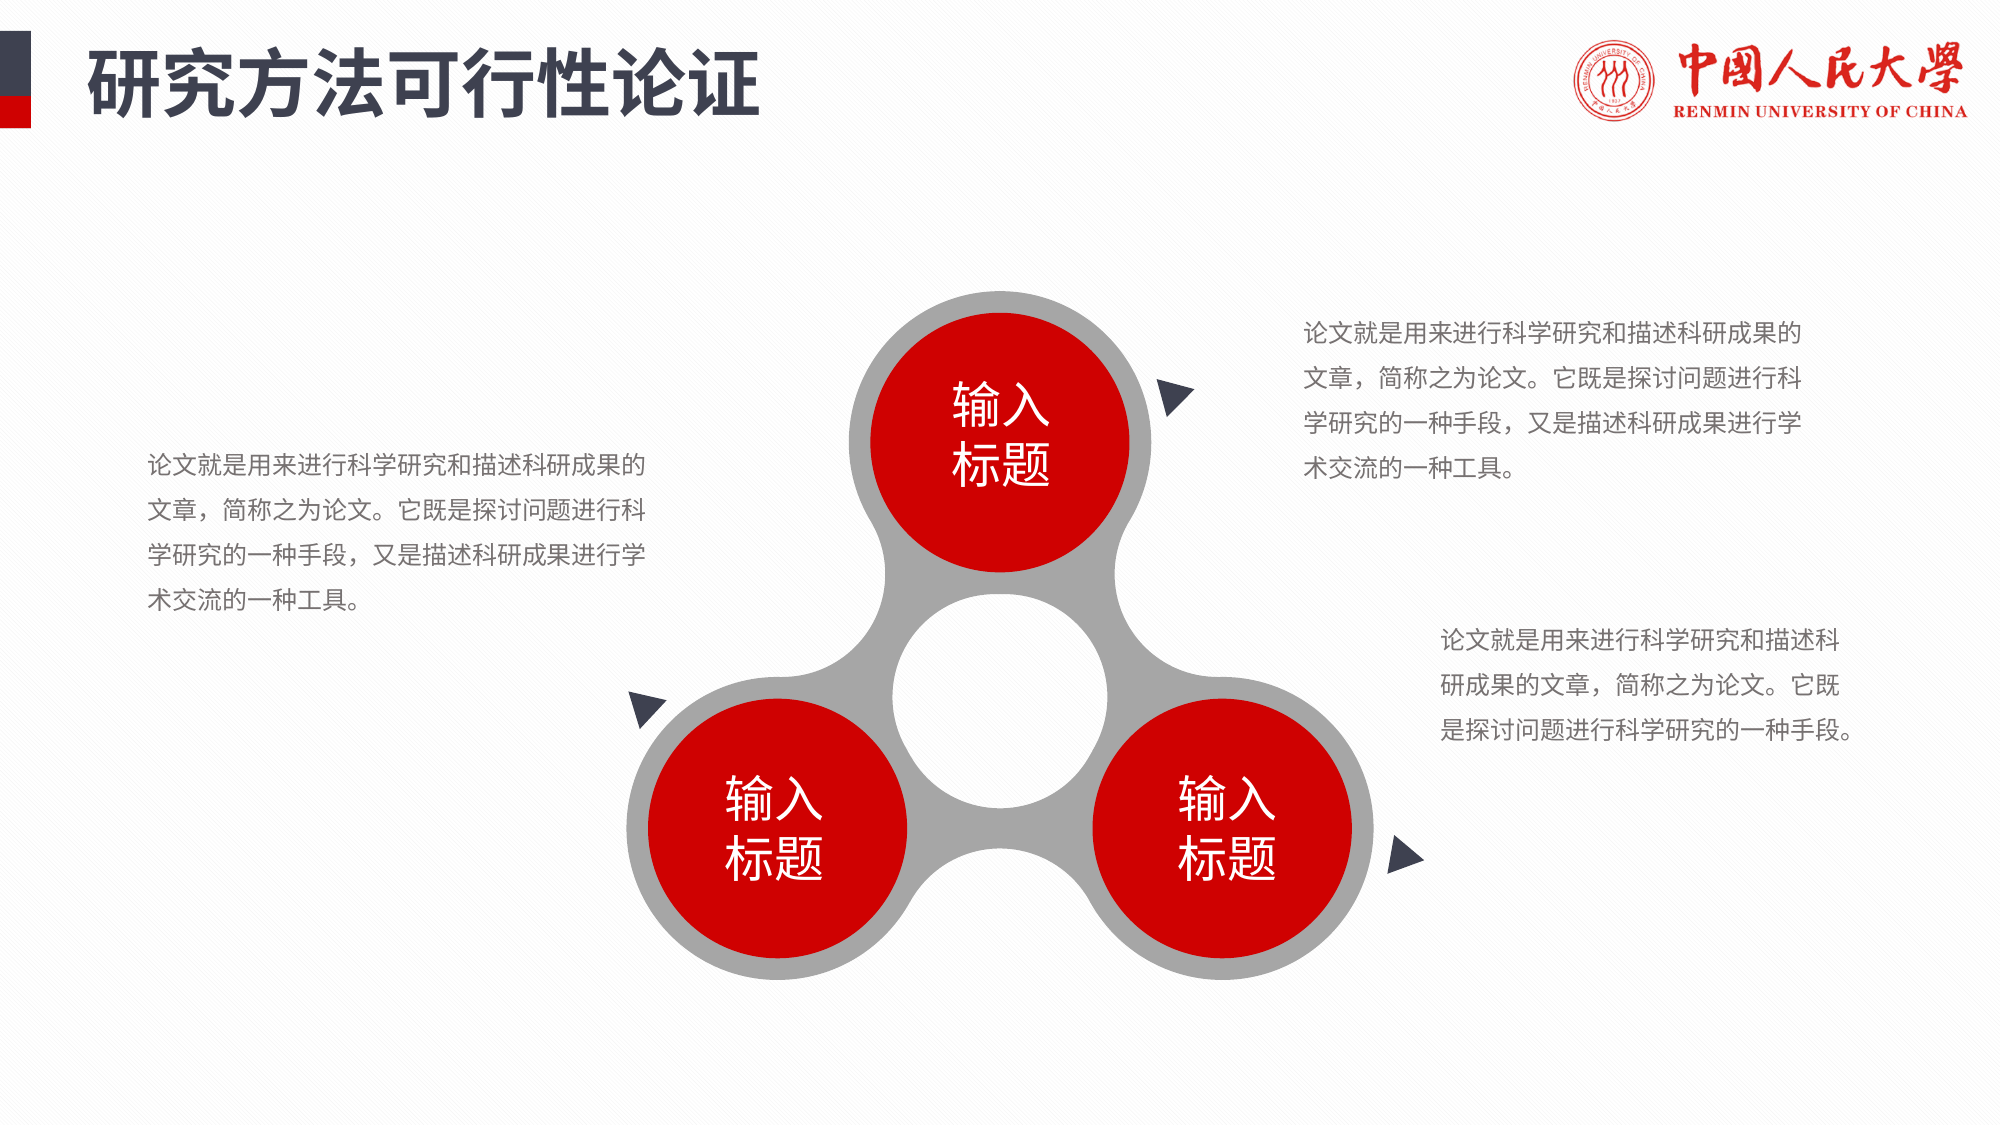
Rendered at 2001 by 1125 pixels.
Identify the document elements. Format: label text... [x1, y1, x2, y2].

picture [1557, 28, 1973, 126]
text_box 论文就是用来进行科学研究和描述科研成果的文章，简称之为论文。它既是探讨问题进行科学研究的一种手段。 [1425, 601, 1868, 752]
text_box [626, 291, 1374, 980]
text_box 论文就是用来进行科学研究和描述科研成果的文章，简称之为论文。它既是探讨问题进行科学研究的一种手段，又是描述科研成果进行学术交流的一种工具。 [132, 427, 626, 623]
text_box 研究方法可行性论证 [71, 29, 777, 134]
text_box [1386, 833, 1427, 876]
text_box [0, 30, 31, 129]
text_box 论文就是用来进行科学研究和描述科研成果的文章，简称之为论文。它既是探讨问题进行科学研究的一种手段，又是描述科研成果进行学术交流的一种工具。 [1374, 295, 1823, 490]
